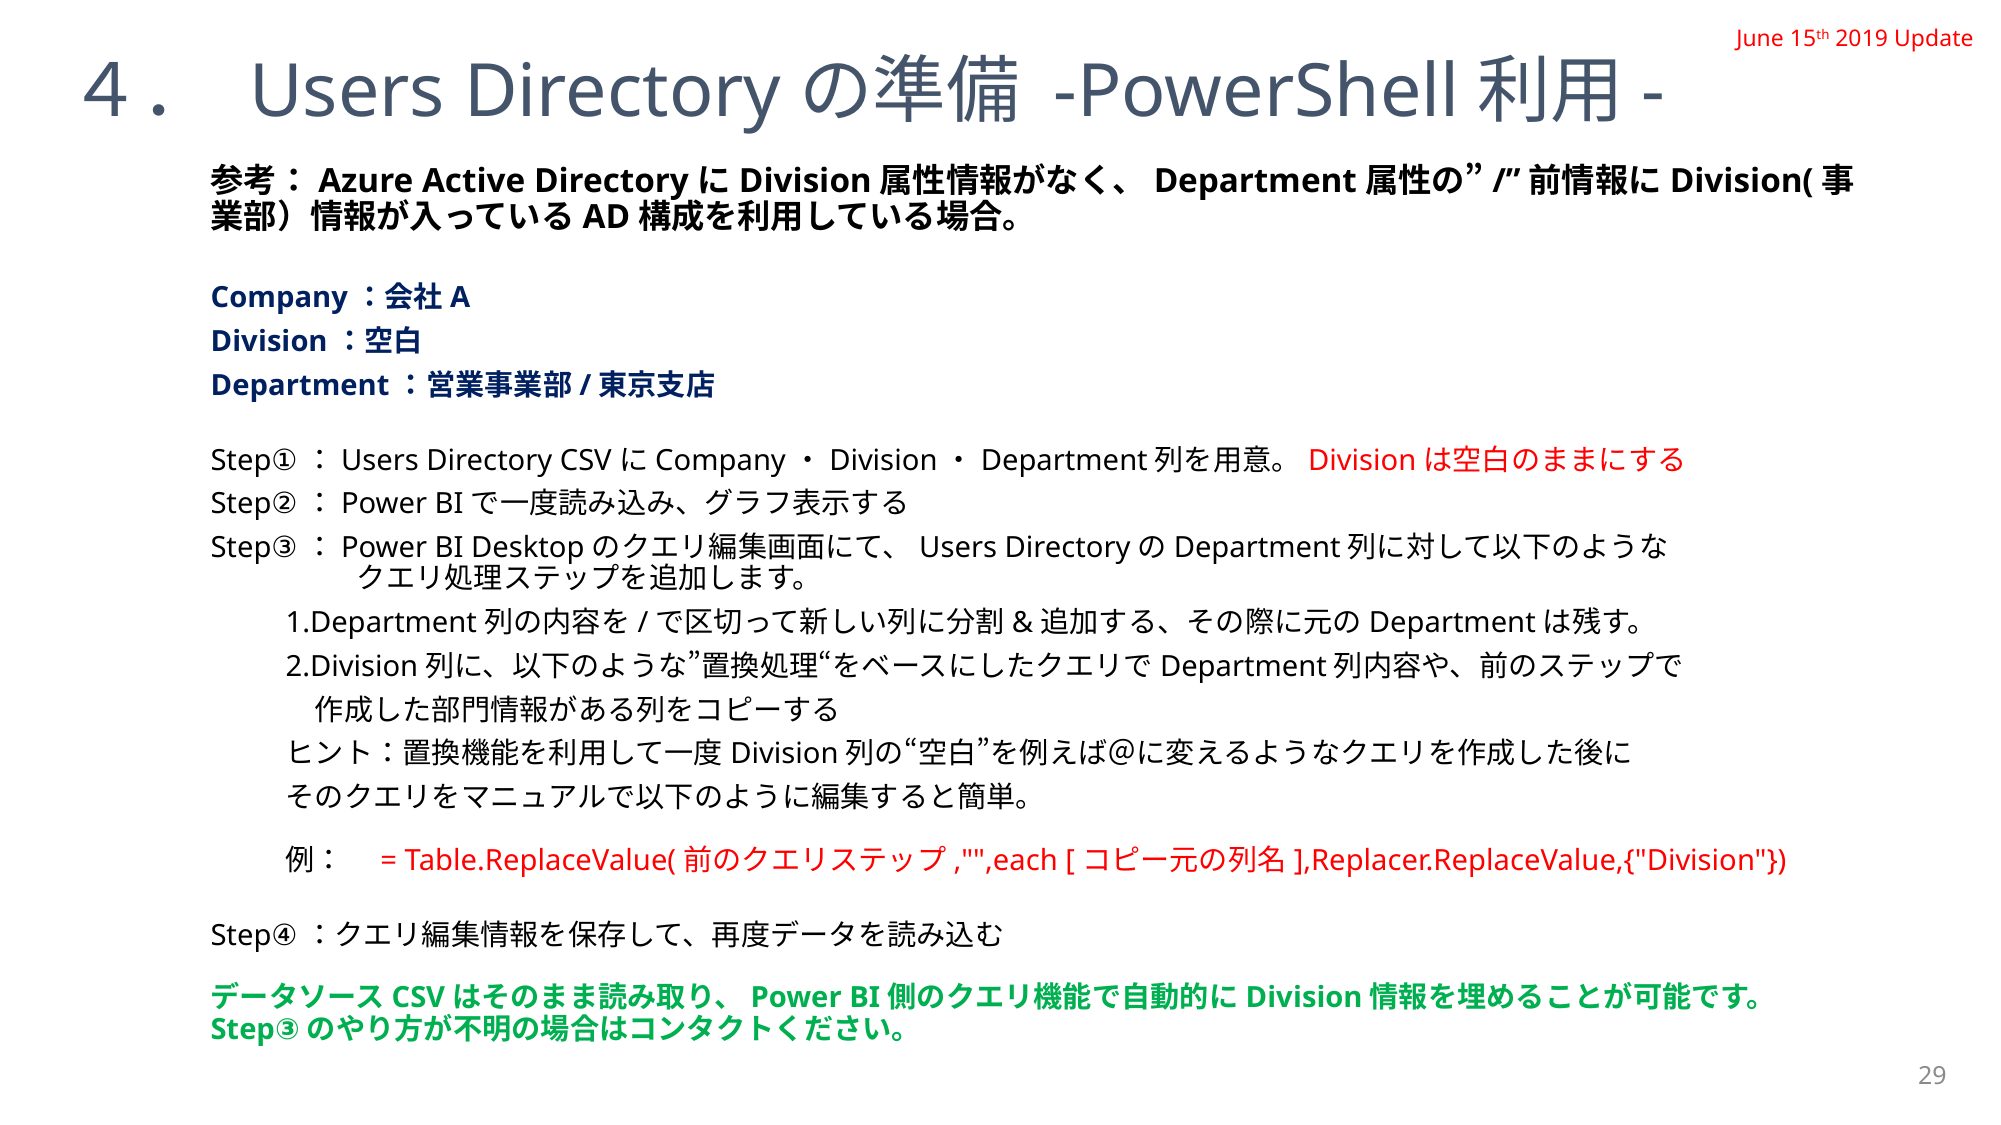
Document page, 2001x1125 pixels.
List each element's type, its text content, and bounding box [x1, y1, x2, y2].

text_box June 15th 2019 Update [1721, 15, 2000, 58]
text_box ４． Users Directoryの準備 -PowerShell利用- [38, 29, 1788, 157]
text_box 参考：Azure Active DirectoryにDivision属性情報がなく、Department属性の”/”前情報にDivision(事業部）情報が入っているAD構成を利用している場合。 Company：会社A Division：空白 Department：営業事業部/東京支店 Step①：Users Directory CSVにCompany・Division・Department列を用意。Divisionは空白のままにする Step②：Power BIで一度読み込み、グラフ表示する Step③：Power BI Desktopのクエリ編集画面にて、Users DirectoryのDepartment列に対して以下のような クエリ処理ステップを追加します。 1.Department列の内容を/で区切って新しい列に分割&追加する、その際に元のDepartmentは残す。 2.Division列に、以下のような”置換処理“をベースにしたクエリでDepartment列内容や、前のステップで 作成した部門情報がある列をコピーする ヒント：置換機能を利用して一度Division列の“空白”を例えば＠に変えるようなクエリを作成した後に そのクエリをマニュアルで以下のように編集すると簡単。 例： = Table.ReplaceValue(前のクエリステップ,"",each [コピー元の列名],Replacer.ReplaceValue,{"Division"}) Step④：クエリ編集情報を保存して、再度データを読み込む データソースCSVはそのまま読み取り、Power BI側のクエリ機能で自動的にDivision情報を埋めることが可能です。 Step③のやり方が不明の場合はコンタクトください。 [106, 140, 1902, 1070]
text_box 29 [1875, 1052, 1962, 1113]
